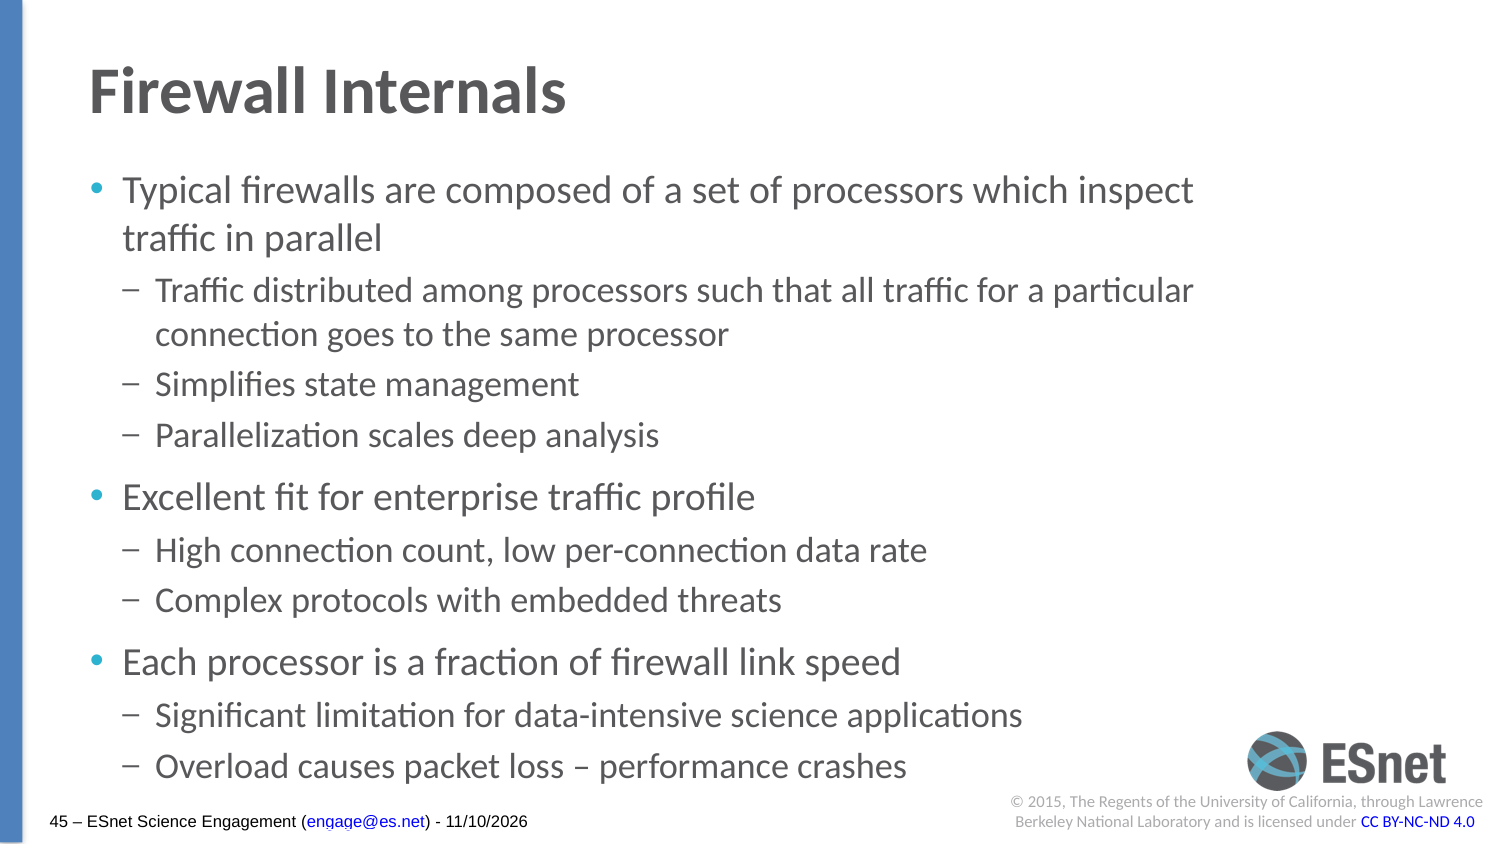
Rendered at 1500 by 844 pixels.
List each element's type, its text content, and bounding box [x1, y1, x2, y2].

picture [1298, 731, 1446, 786]
text_box © 2015, The Regents of the University of California, through Lawrence Berkeley National Laboratory and is licensed under CC BY-NC-ND 4.0 [994, 786, 1500, 838]
text_box Firewall Internals [75, 16, 1240, 156]
text_box <number> – ESnet Science Engagement (engage@es.net) - 06/01/2018 [34, 810, 567, 833]
text_box Typical firewalls are composed of a set of processors which inspect traffic in parallel Traffic distributed among processors such that all traffic for a particular connection goes to the same processor Simplifies state management Parallelization scales deep analysis Excellent fit for enterprise traffic profile High connection count, low per-connection data rate Complex protocols with embedded threats Each processor is a fraction of firewall link speed Significant limitation for data-intensive science applications Overload causes packet loss – performance crashes [75, 156, 1298, 798]
